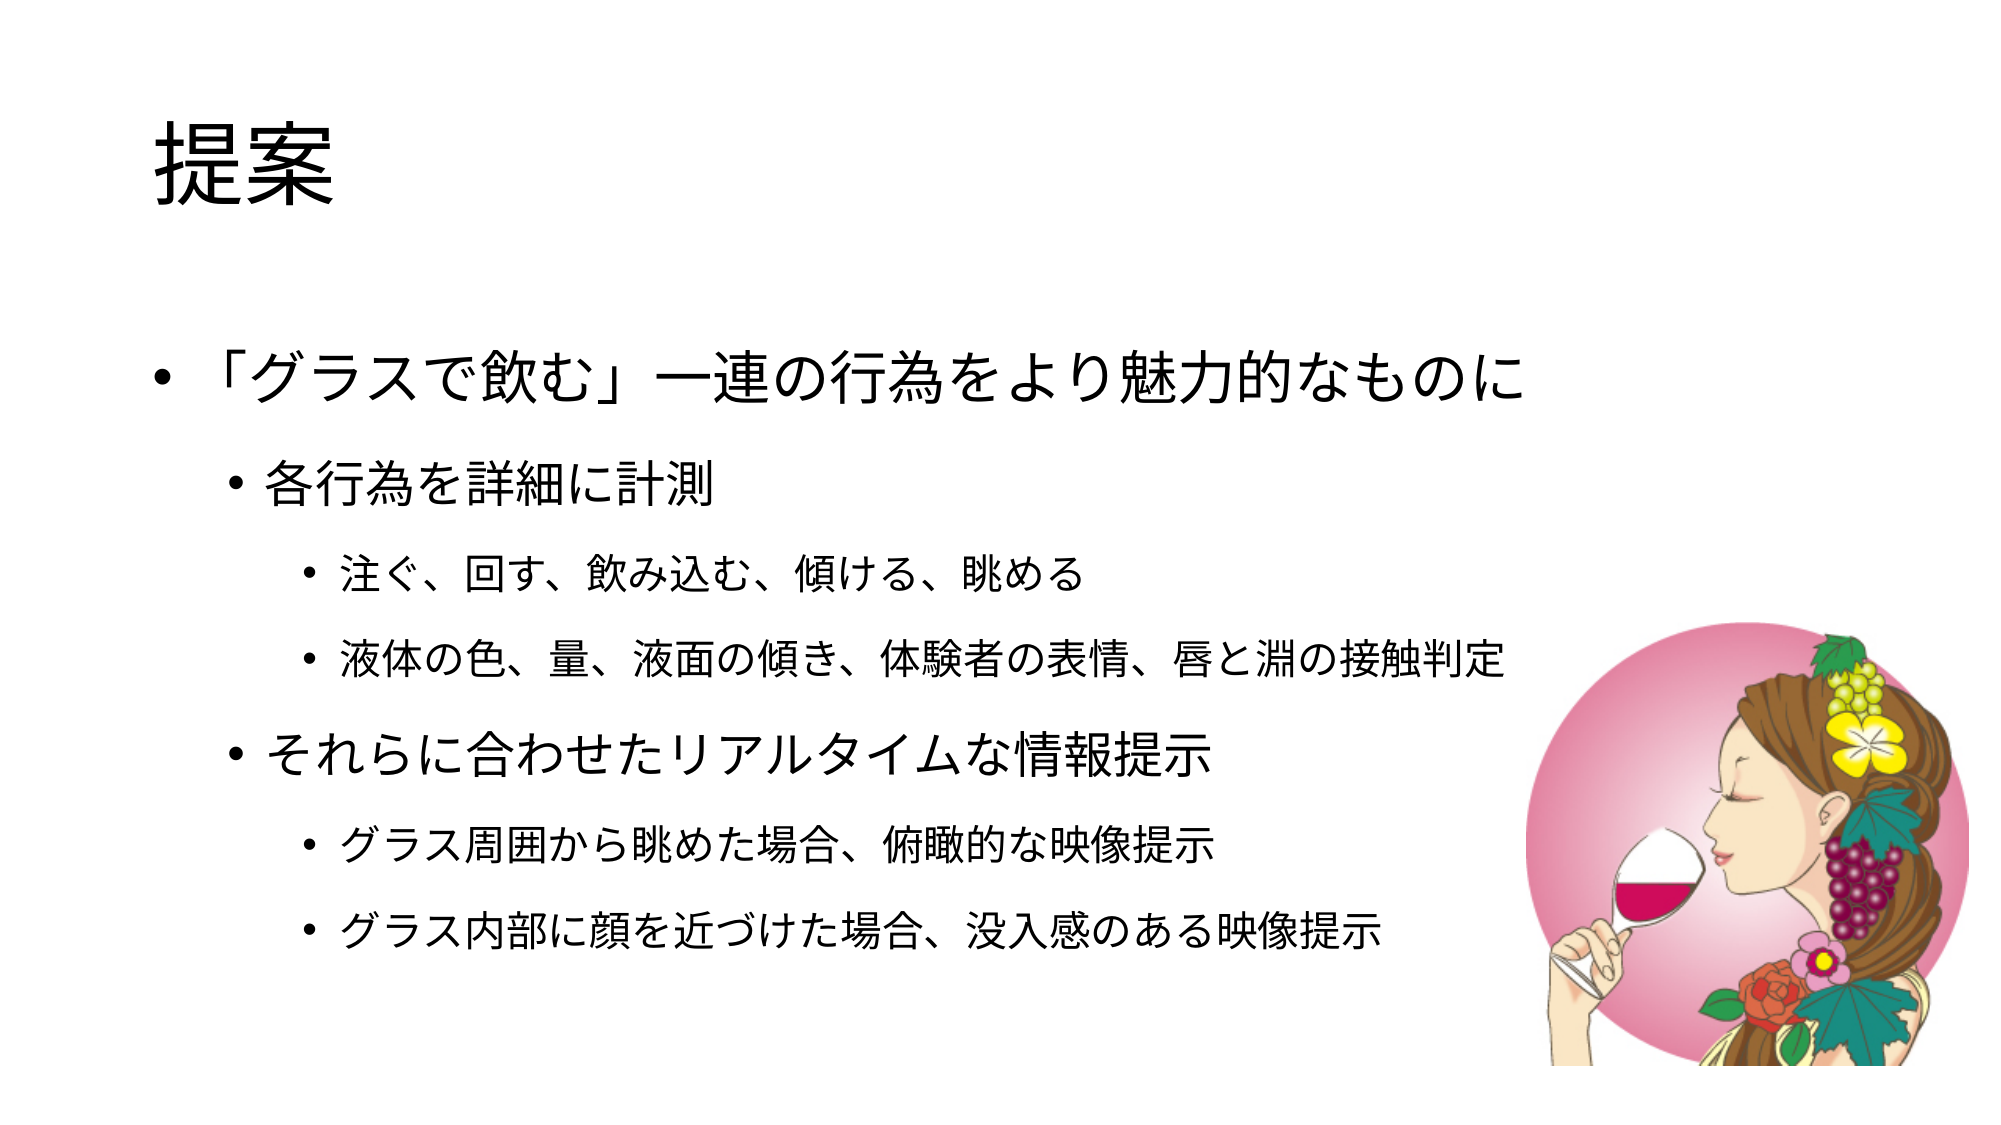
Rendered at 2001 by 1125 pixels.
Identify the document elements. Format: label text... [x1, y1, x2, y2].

list 「グラスで飲む」一連の行為をより魅力的なものに 各行為を詳細に計測 注ぐ、回す、飲み込む、傾ける、眺める 液体の色、量、液面の傾き、体験者の表情、唇と淵の接触判定 それらに合わせたリアルタイムな情報提示 グラス周囲から眺めた場合、俯瞰的な映像提示 グラス内部に顔を近づけた場合、没入感のある映像提示 [137, 299, 1863, 1014]
title 提案 [137, 59, 1863, 278]
picture [1526, 622, 1969, 1066]
